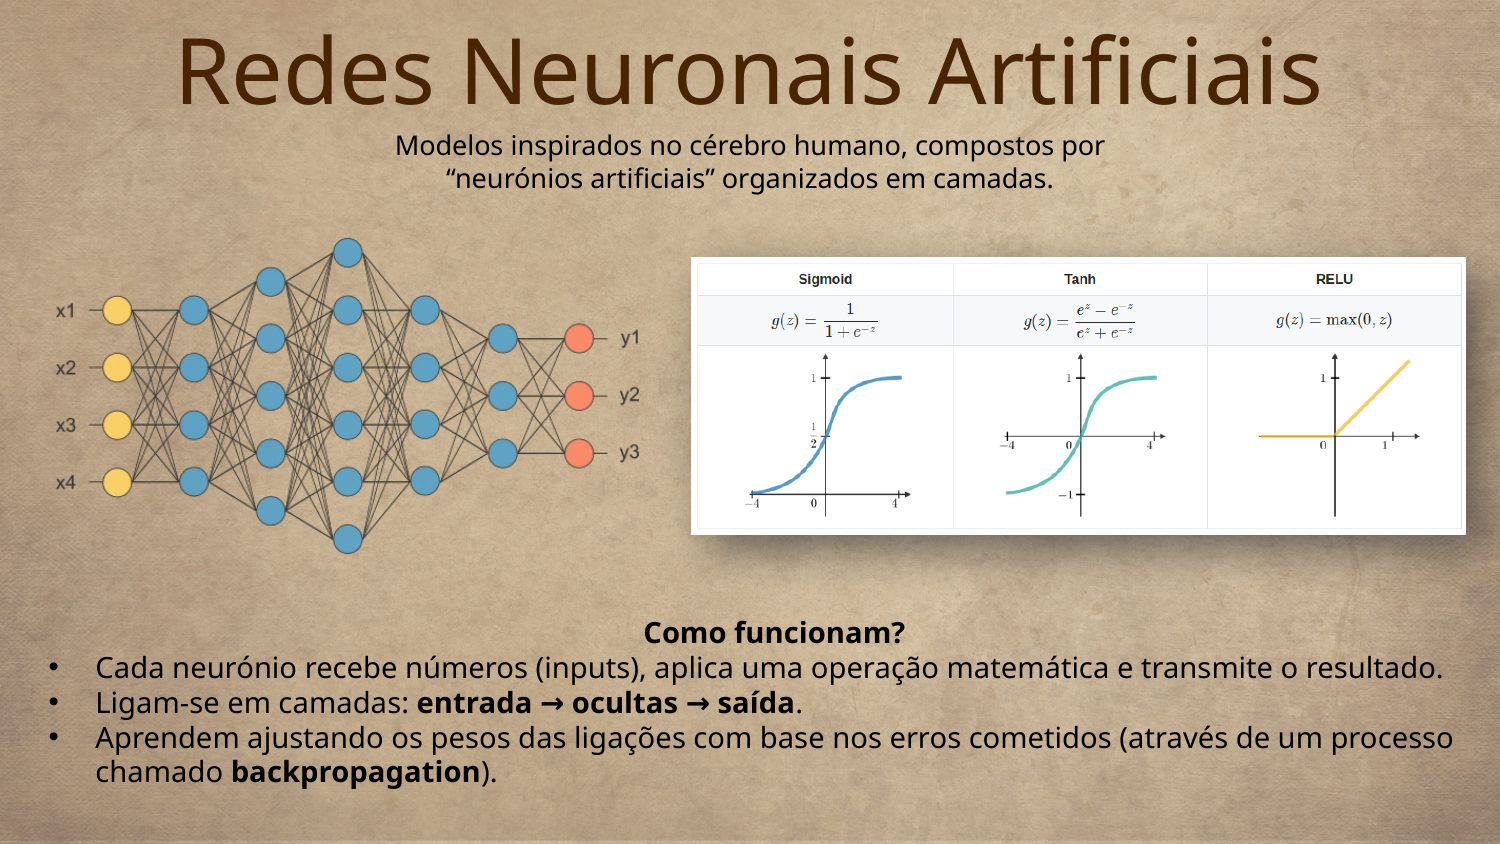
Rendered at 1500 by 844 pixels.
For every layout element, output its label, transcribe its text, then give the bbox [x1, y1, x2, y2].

picture [0, 0, 1500, 844]
text_box Como funcionam? Cada neurónio recebe números (inputs), aplica uma operação matemática e transmite o resultado. Ligam-se em camadas: entrada → ocultas → saída. Aprendem ajustando os pesos das ligações com base nos erros cometidos (através de um processo chamado backpropagation). [33, 606, 1500, 797]
text_box Modelos inspirados no cérebro humano, compostos por “neurónios artificiais” organizados em camadas. [331, 121, 1169, 201]
title Redes Neuronais Artificiais [71, 15, 1429, 122]
